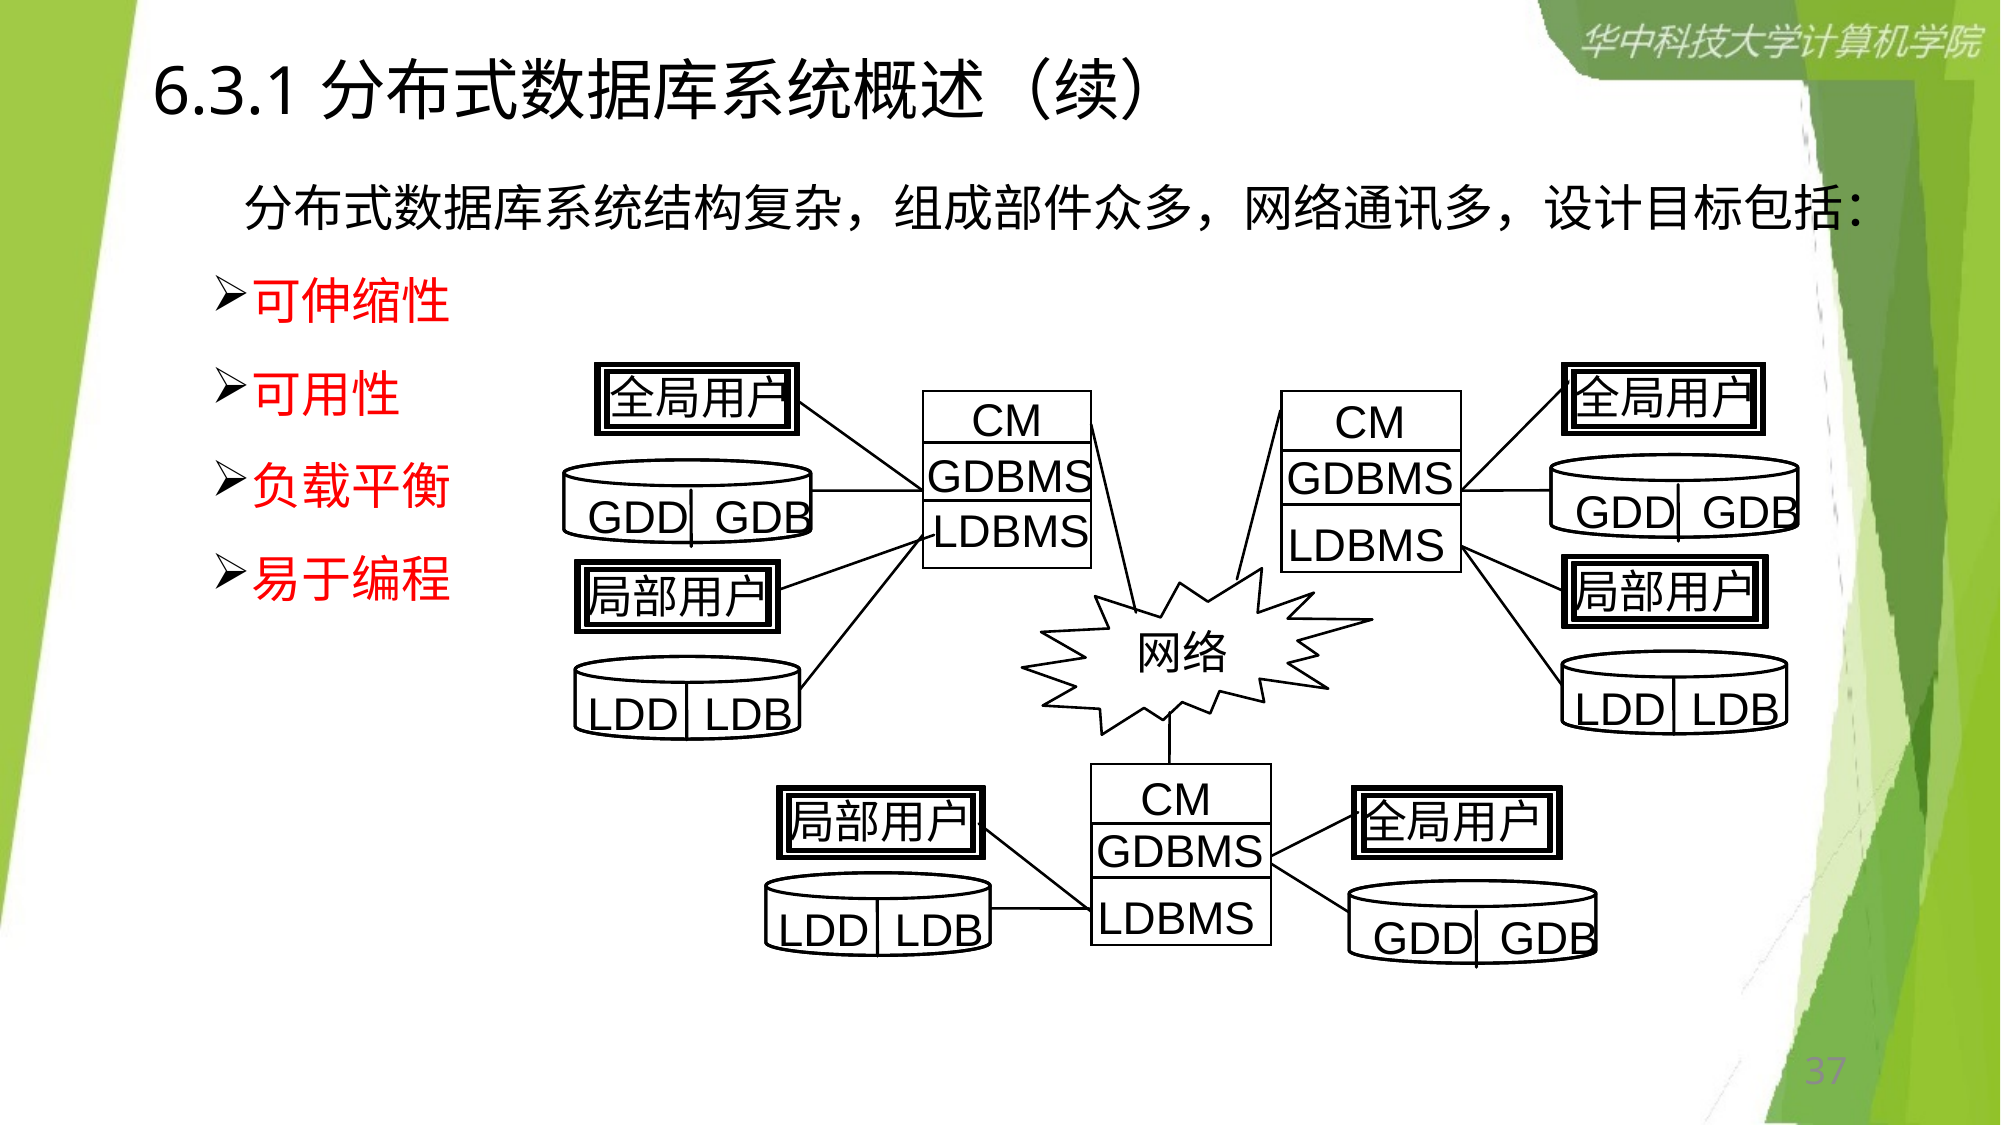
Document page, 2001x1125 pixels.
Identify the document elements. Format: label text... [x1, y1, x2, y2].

picture [0, 0, 2001, 1125]
list 分布式数据库系统结构复杂，组成部件众多，网络通讯多，设计目标包括： 可伸缩性 可用性 负载平衡 易于编程 [137, 169, 1863, 1103]
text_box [563, 362, 1803, 968]
title 6.3.1分布式数据库系统概述（续） [137, 18, 1863, 169]
slide_number 37 [1412, 1042, 1863, 1103]
